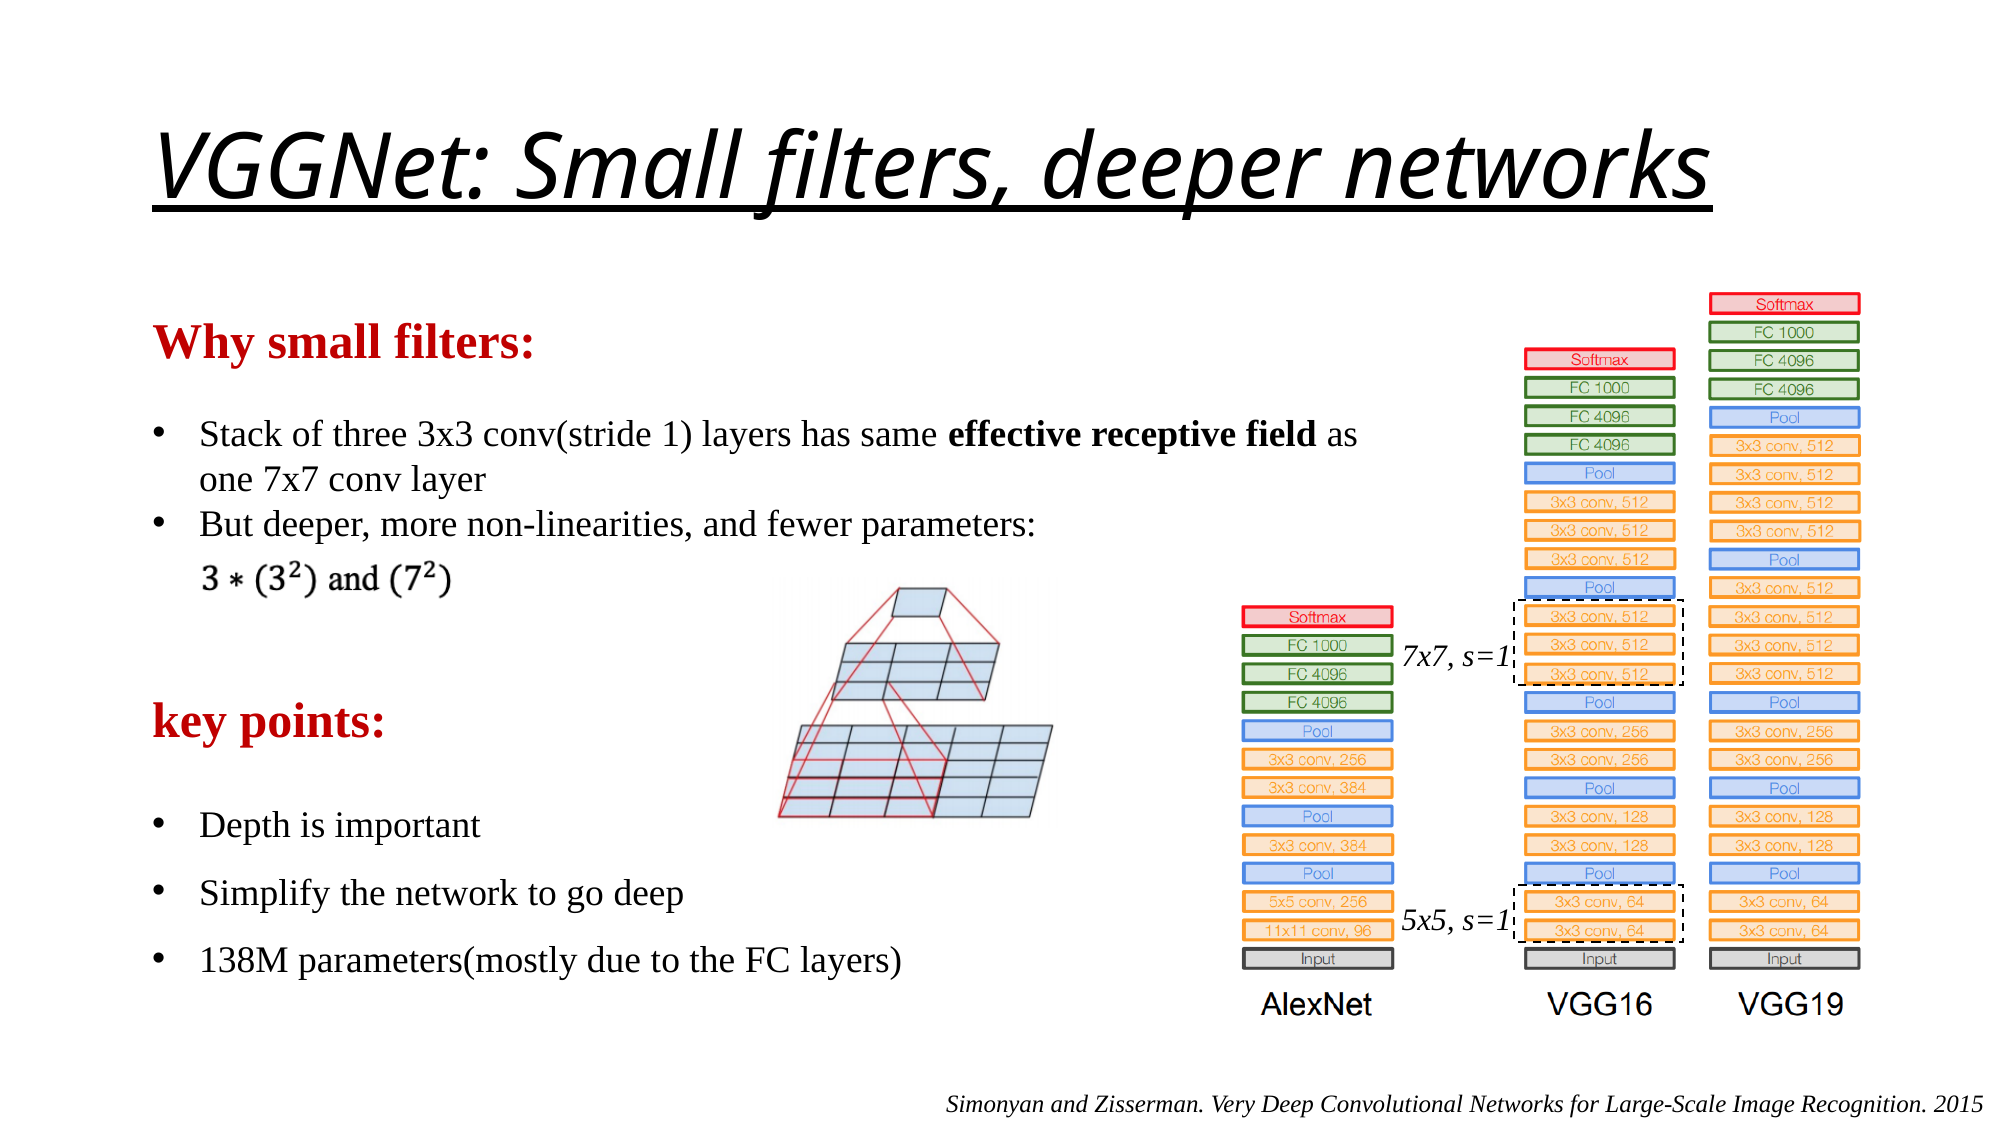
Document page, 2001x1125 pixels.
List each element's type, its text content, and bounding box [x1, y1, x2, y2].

text_box Simonyan and Zisserman. Very Deep Convolutional Networks for Large-Scale Image Recognition. 2015 [799, 1079, 2000, 1125]
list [1201, 277, 1900, 1032]
picture [761, 577, 1075, 832]
text_box key points: Depth is important Simplify the network to go deep 138M parameters(mostly due to the FC layers) [137, 680, 1123, 988]
title VGGNet: Small filters, deeper networks [137, 59, 1863, 278]
picture [183, 556, 471, 605]
text_box Why small filters: Stack of three 3x3 conv(stride 1) layers has same effective receptive field as one 7x7 conv layer But deeper, more non-linearities, and fewer parameters: [137, 301, 1201, 552]
